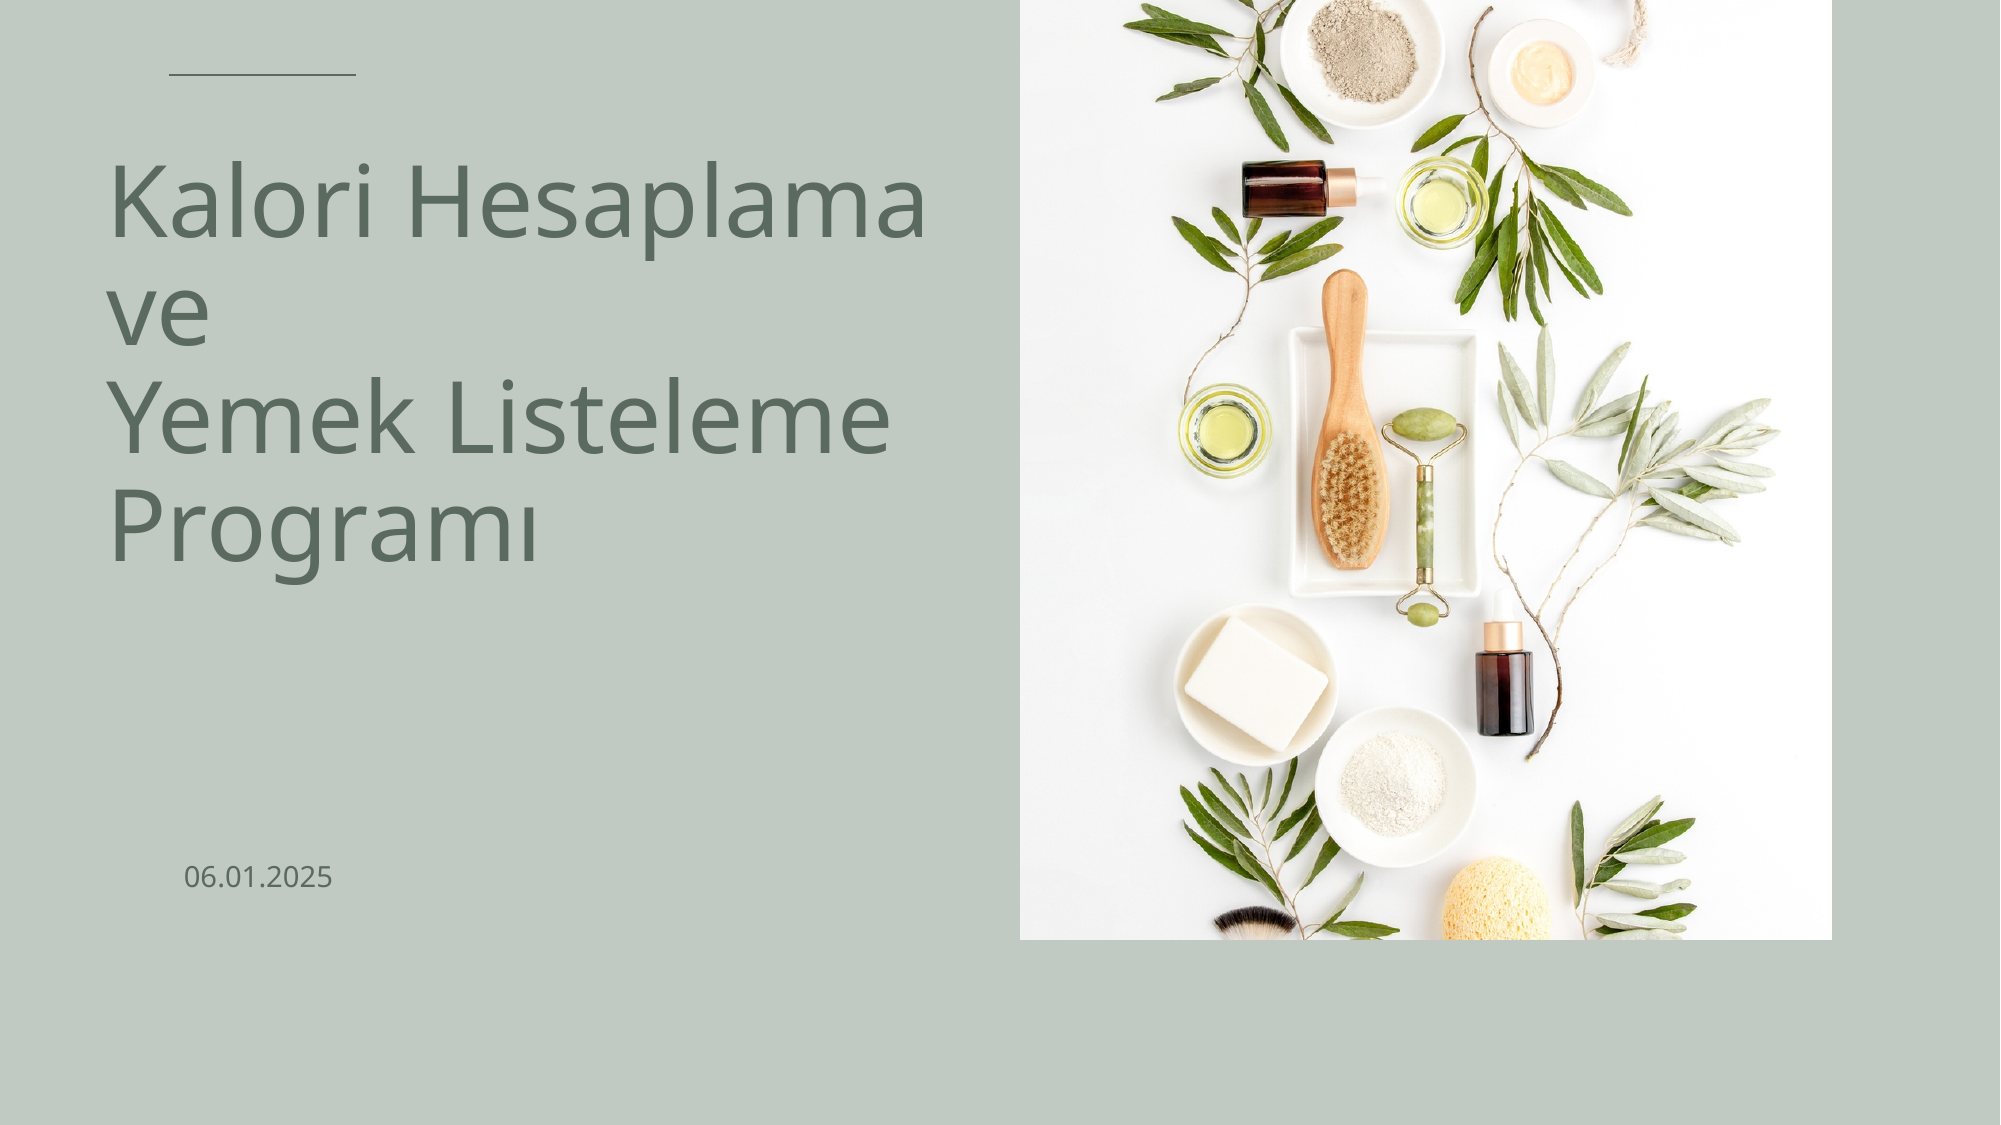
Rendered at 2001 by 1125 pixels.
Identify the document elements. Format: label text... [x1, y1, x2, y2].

list 06.01.2025 [168, 833, 698, 992]
title Kalori Hesaplama ve Yemek Listeleme Programı [91, 143, 1000, 618]
picture [1020, 0, 1832, 940]
